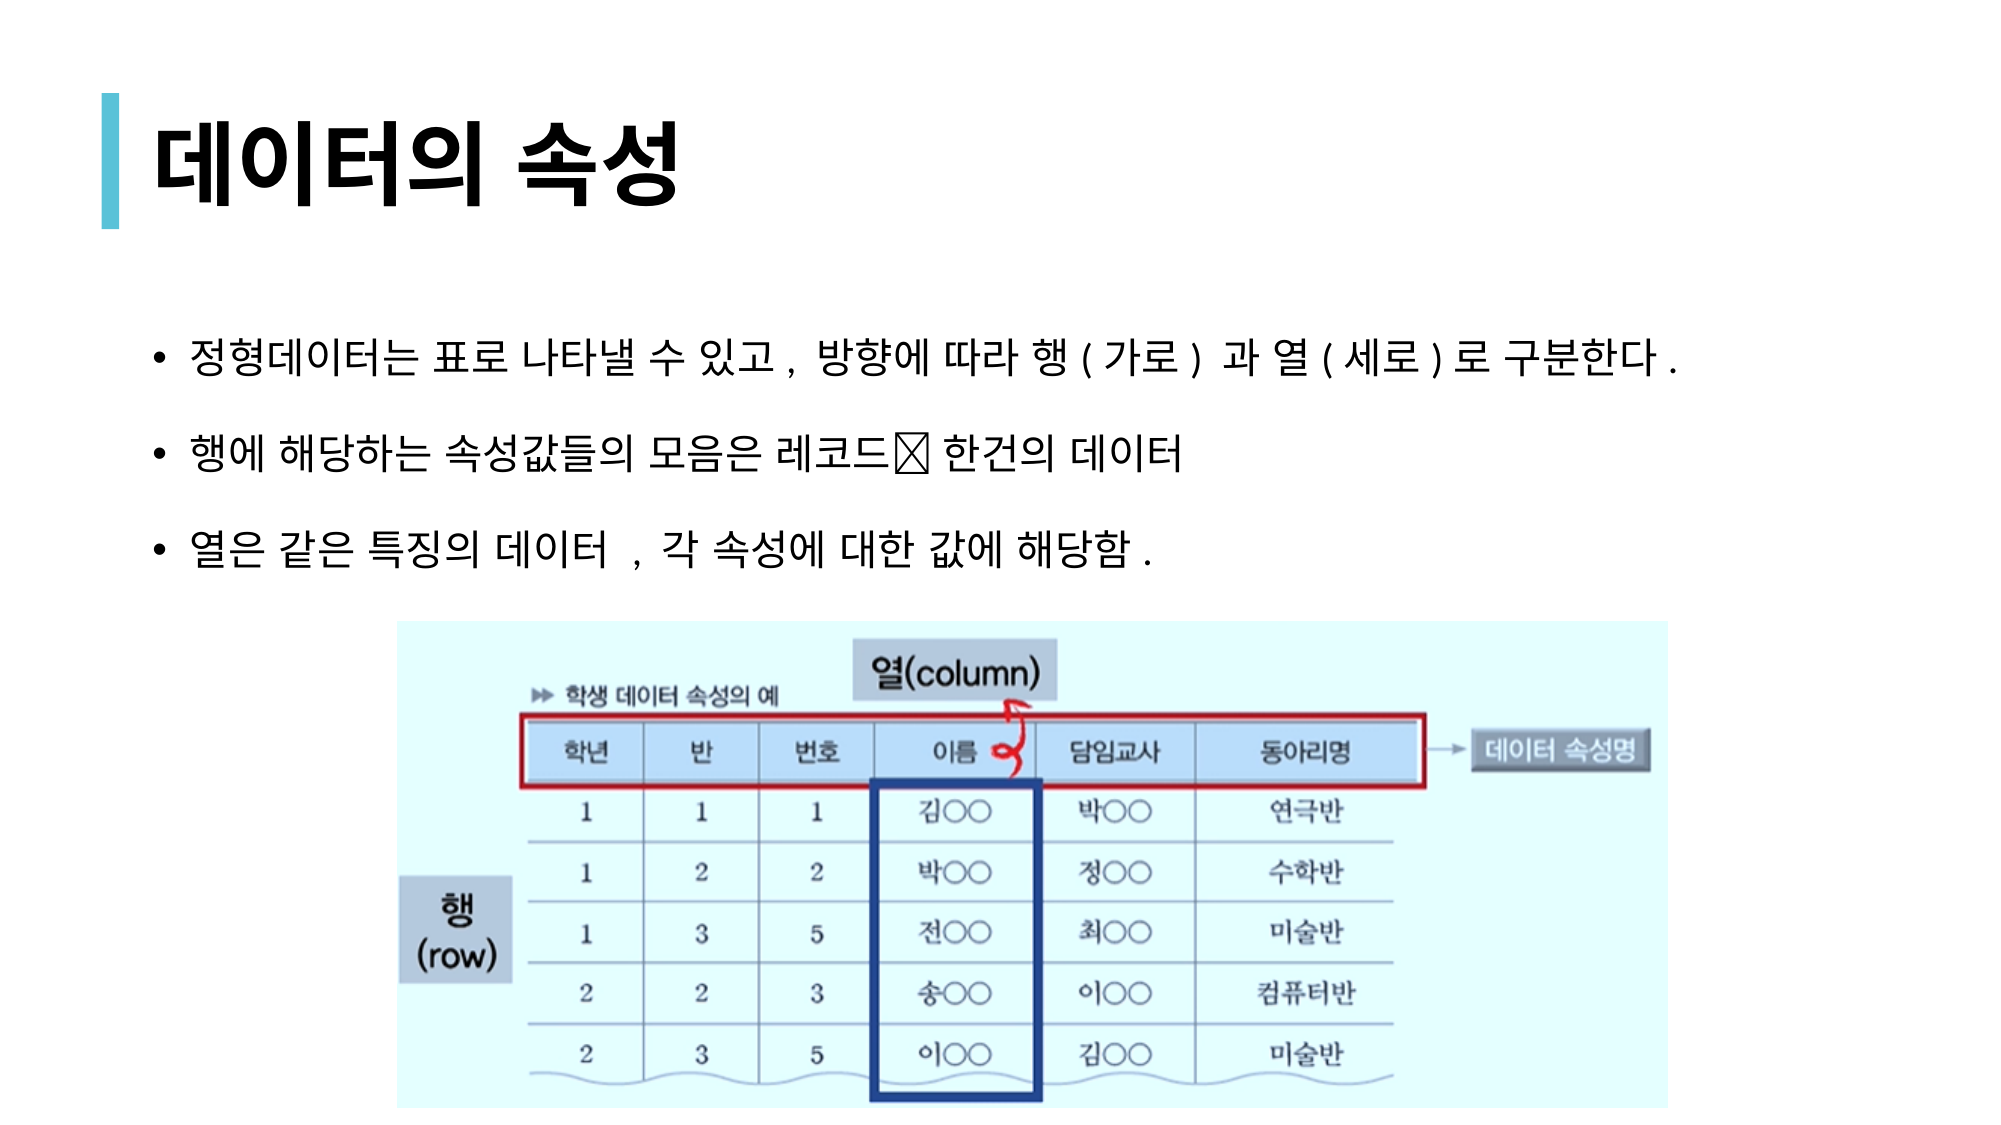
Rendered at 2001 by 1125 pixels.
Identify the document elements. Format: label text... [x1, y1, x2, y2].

title 데이터의 속성 [137, 59, 1863, 278]
picture [397, 621, 1668, 1108]
list 정형데이터는 표로 나타낼 수 있고, 방향에 따라 행(가로) 과 열(세로)로 구분한다. 행에 해당하는 속성값들의 모음은 레코드 한건의 데이터 열은 같은 특징의 데이터 , 각 속성에 대한 값에 해당함. [137, 299, 1711, 1014]
